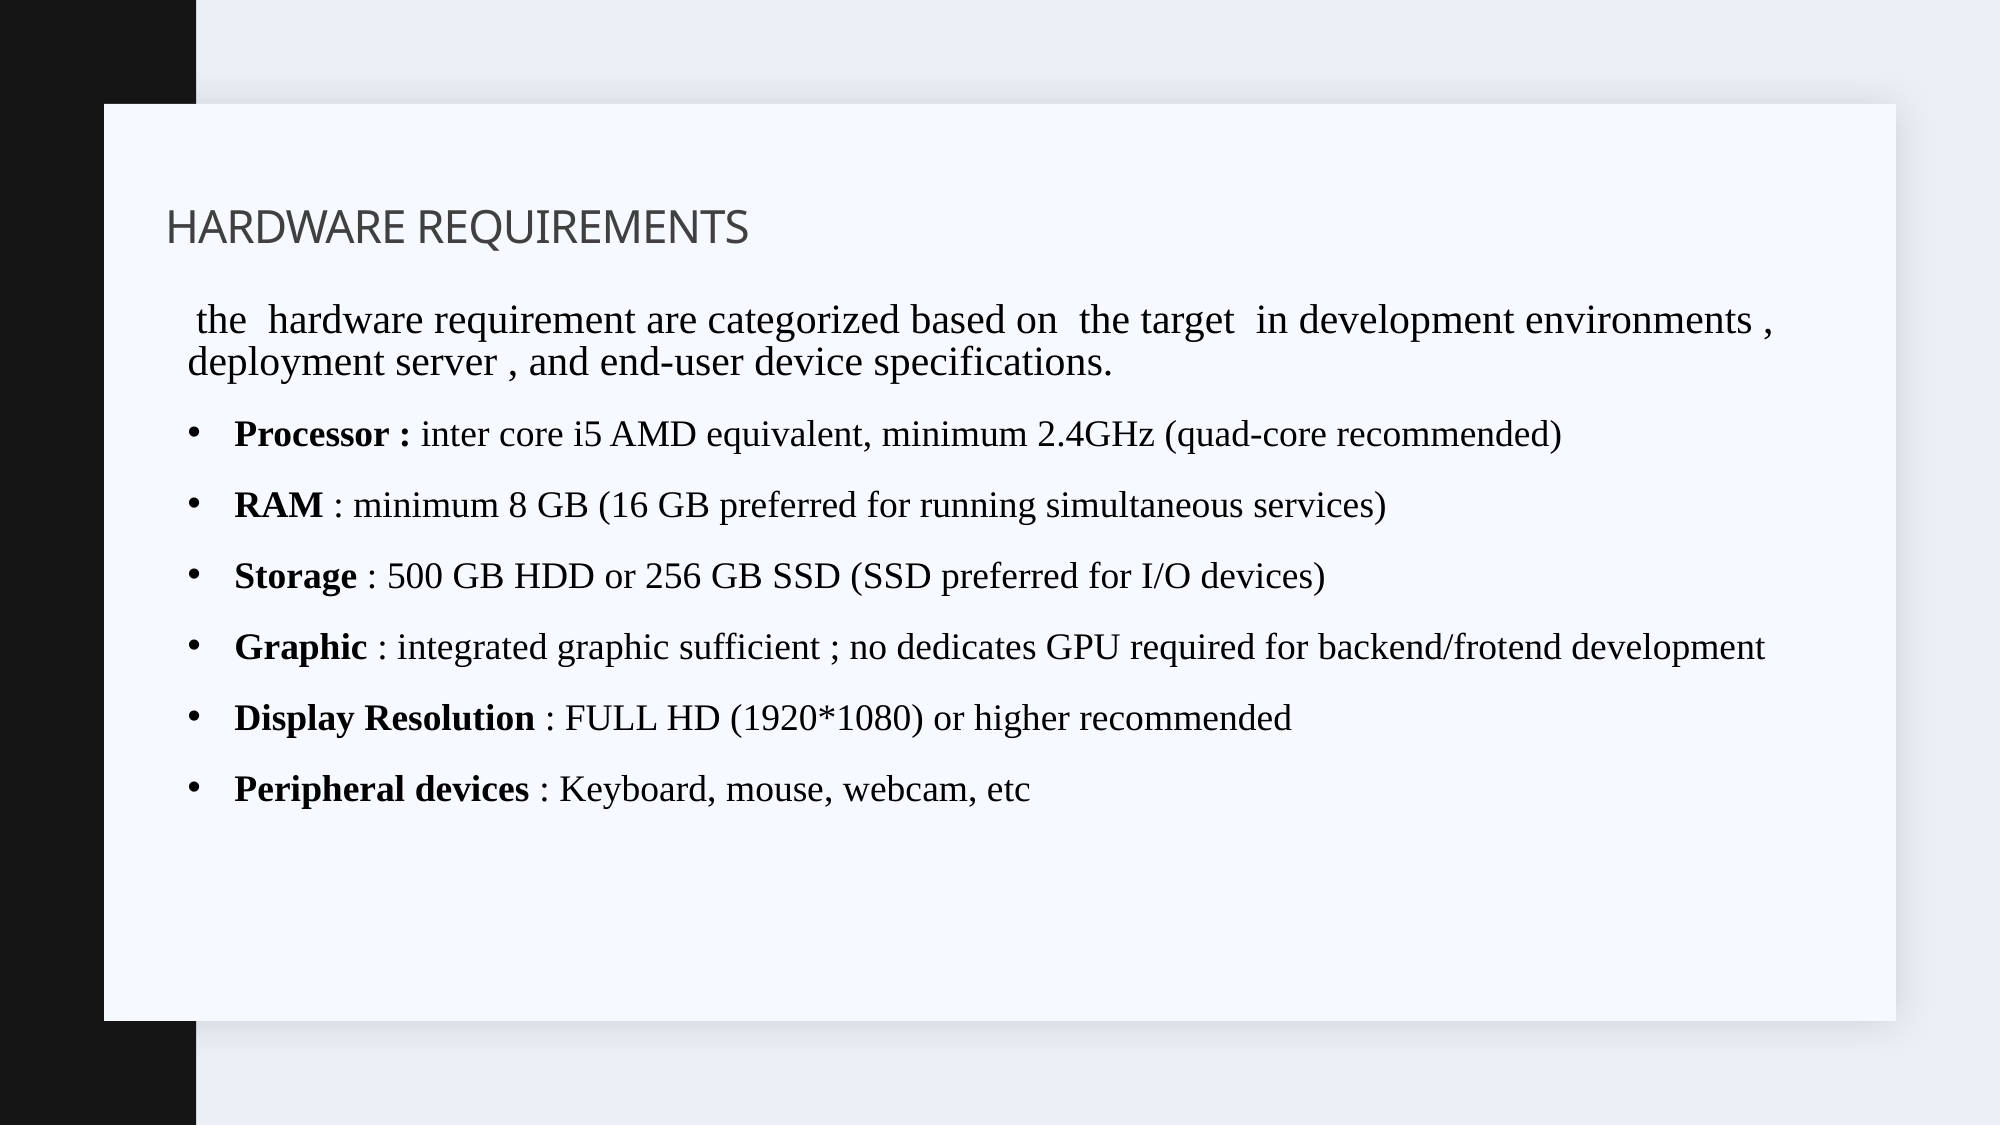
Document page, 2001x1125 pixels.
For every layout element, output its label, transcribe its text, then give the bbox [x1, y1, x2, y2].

list the hardware requirement are categorized based on the target in development environments , deployment server , and end-user device specifications. Processor : inter core i5 AMD equivalent, minimum 2.4GHz (quad-core recommended) RAM : minimum 8 GB (16 GB preferred for running simultaneous services) Storage : 500 GB HDD or 256 GB SSD (SSD preferred for I/O devices) Graphic : integrated graphic sufficient ; no dedicates GPU required for backend/frotend development Display Resolution : FULL HD (1920*1080) or higher recommended Peripheral devices : Keyboard, mouse, webcam, etc [187, 292, 1813, 897]
title Hardware requirements [150, 122, 828, 335]
